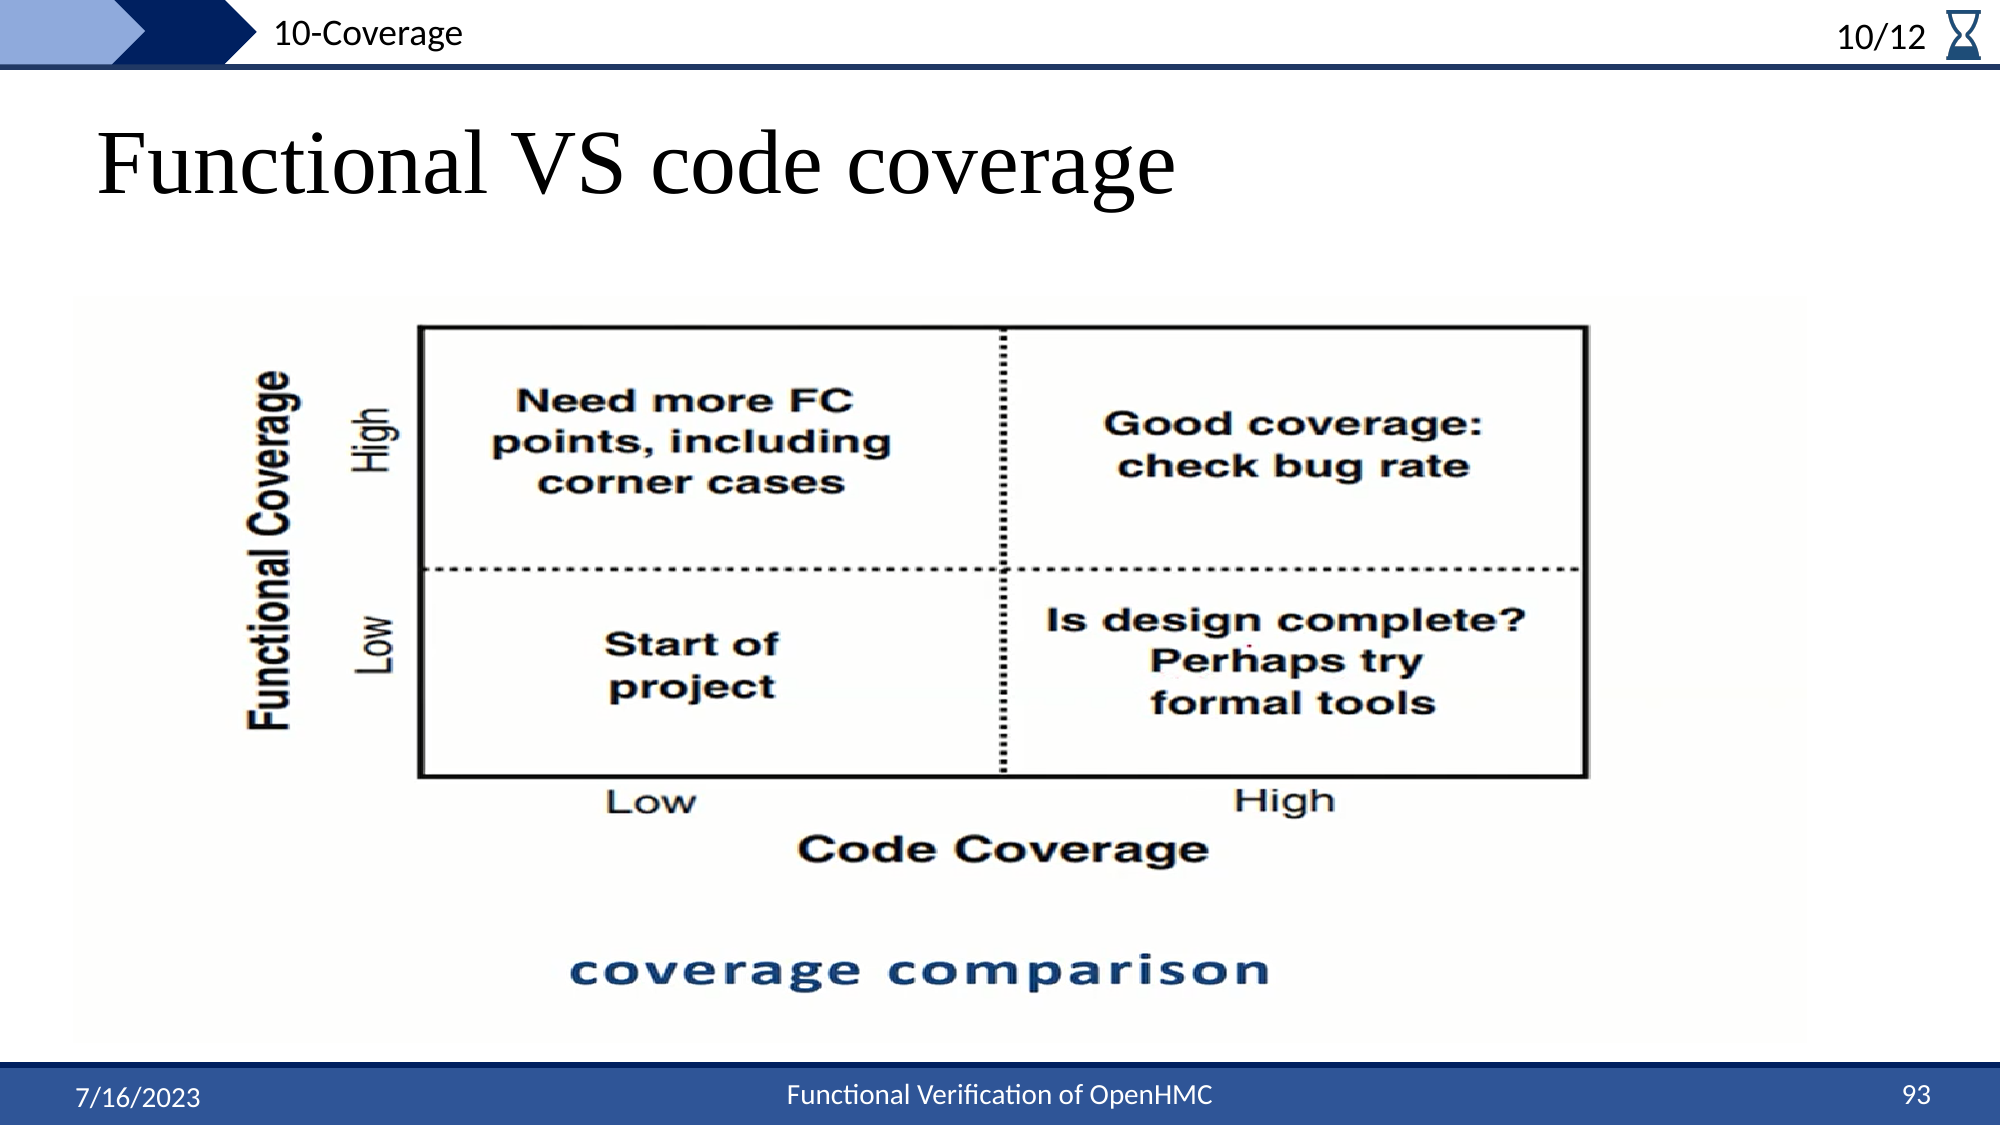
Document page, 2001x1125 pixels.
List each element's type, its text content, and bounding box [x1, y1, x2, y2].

list 10-Coverage [258, 5, 734, 61]
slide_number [60, 1065, 510, 1125]
slide_number 93 [1496, 1063, 1947, 1124]
footer Functional Verification of OpenHMC [662, 1063, 1338, 1124]
picture [1934, 5, 1993, 65]
picture [73, 296, 1807, 1043]
title Functional VS code coverage [81, 85, 1807, 243]
list 10/12 [1791, 9, 1942, 61]
